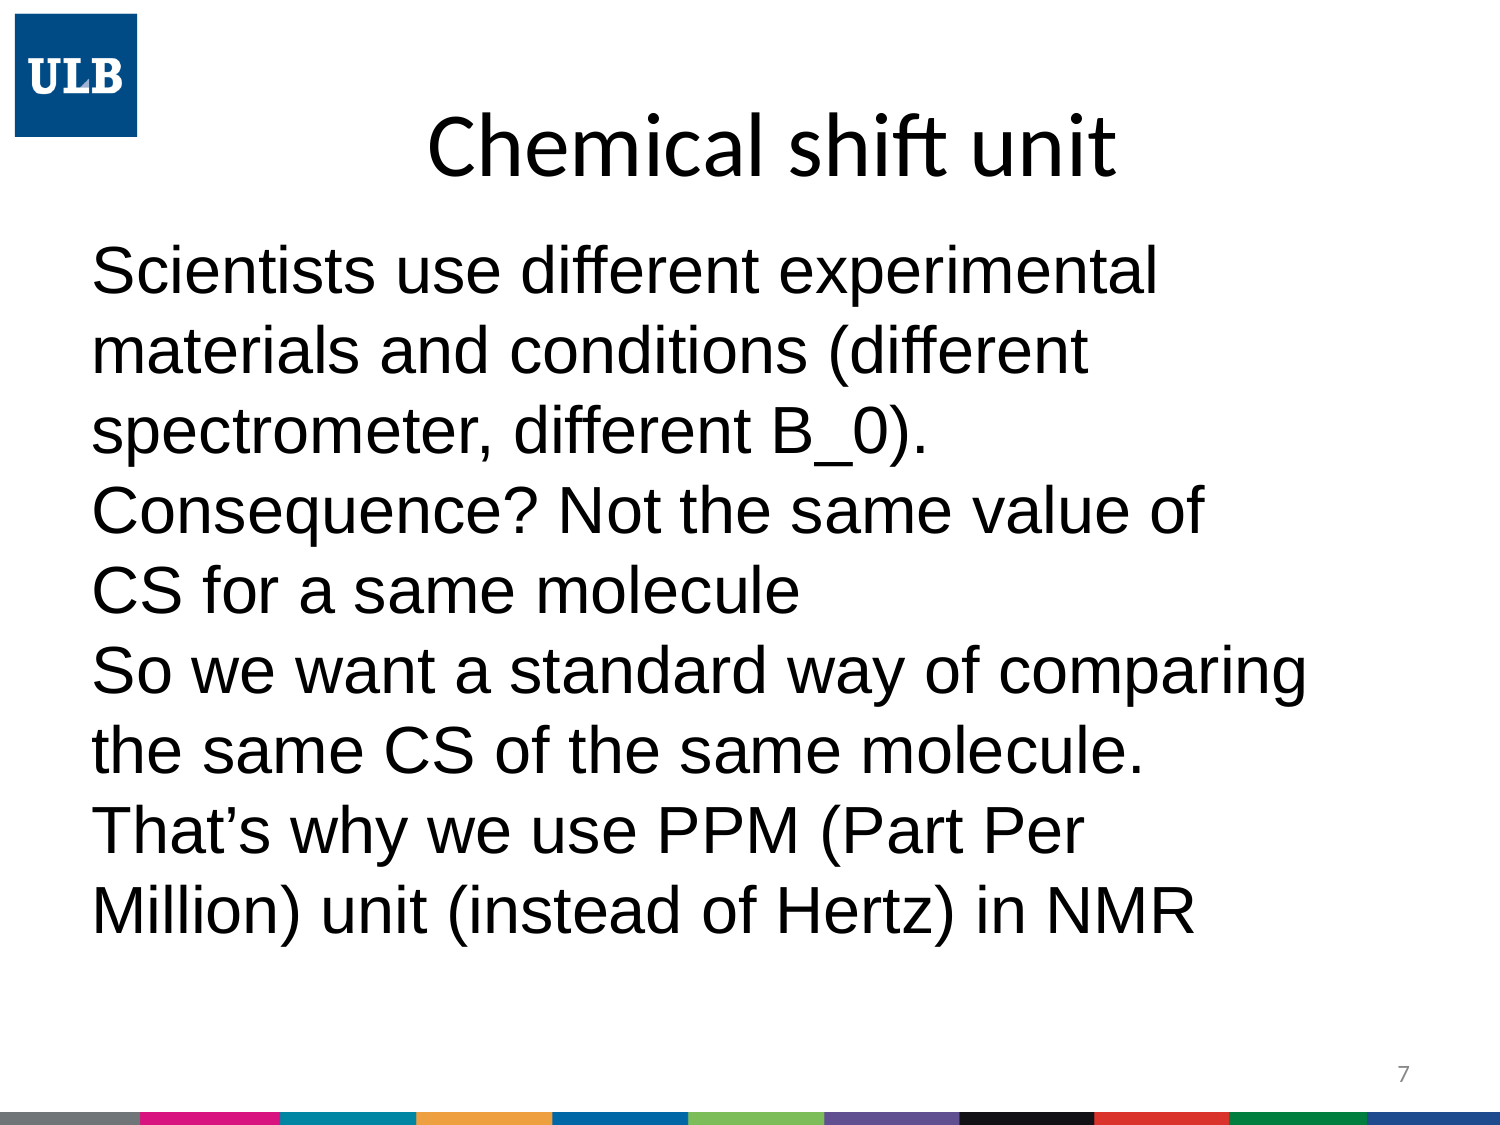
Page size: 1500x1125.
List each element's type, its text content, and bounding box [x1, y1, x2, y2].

slide_number 7 [1074, 1042, 1425, 1103]
picture [14, 12, 141, 137]
picture [0, 1112, 686, 1125]
subtitle Scientists use different experimental materials and conditions (different spectrometer, different B_0). Consequence? Not the same value of CS for a same molecule So we want a standard way of comparing the same CS of the same molecule. That’s why we use PPM (Part Per Million) unit (instead of Hertz) in NMR [76, 219, 1329, 965]
picture [689, 1112, 1500, 1125]
title Chemical shift unit [135, 19, 1411, 261]
